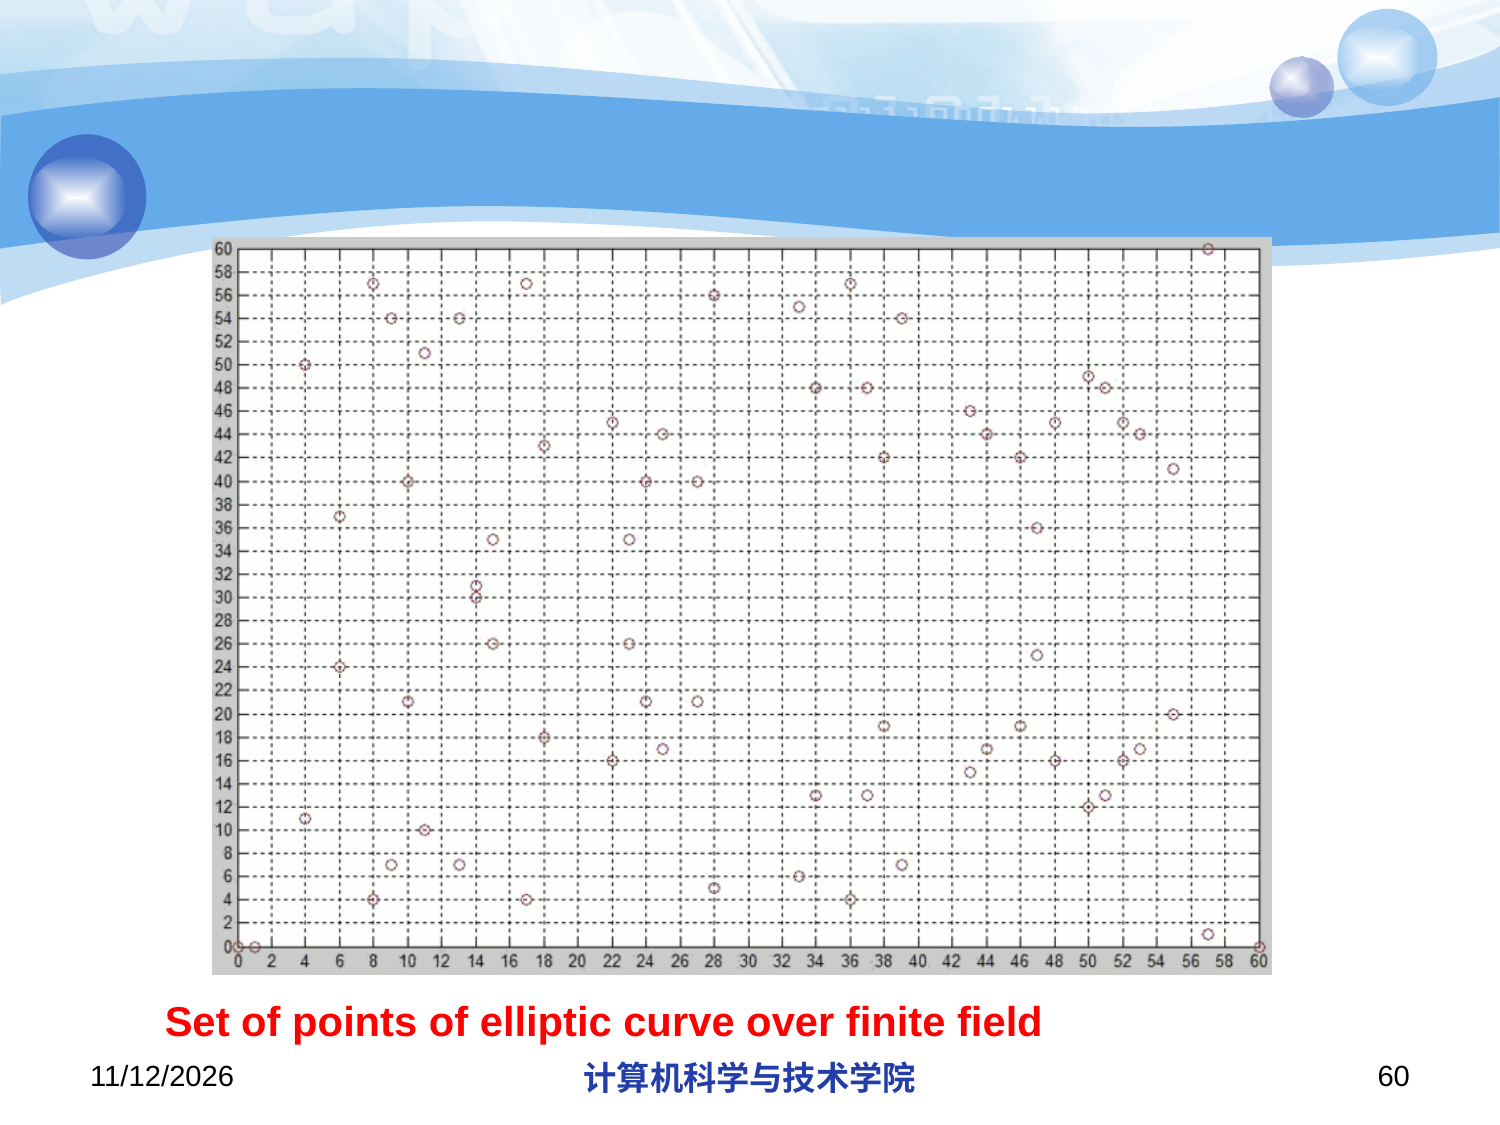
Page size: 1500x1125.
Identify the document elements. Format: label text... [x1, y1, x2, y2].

footer 计算机科学与技术学院 [512, 1049, 988, 1103]
picture [0, 0, 1500, 113]
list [212, 237, 1272, 976]
slide_number 60 [1074, 1049, 1426, 1103]
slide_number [74, 1049, 426, 1103]
